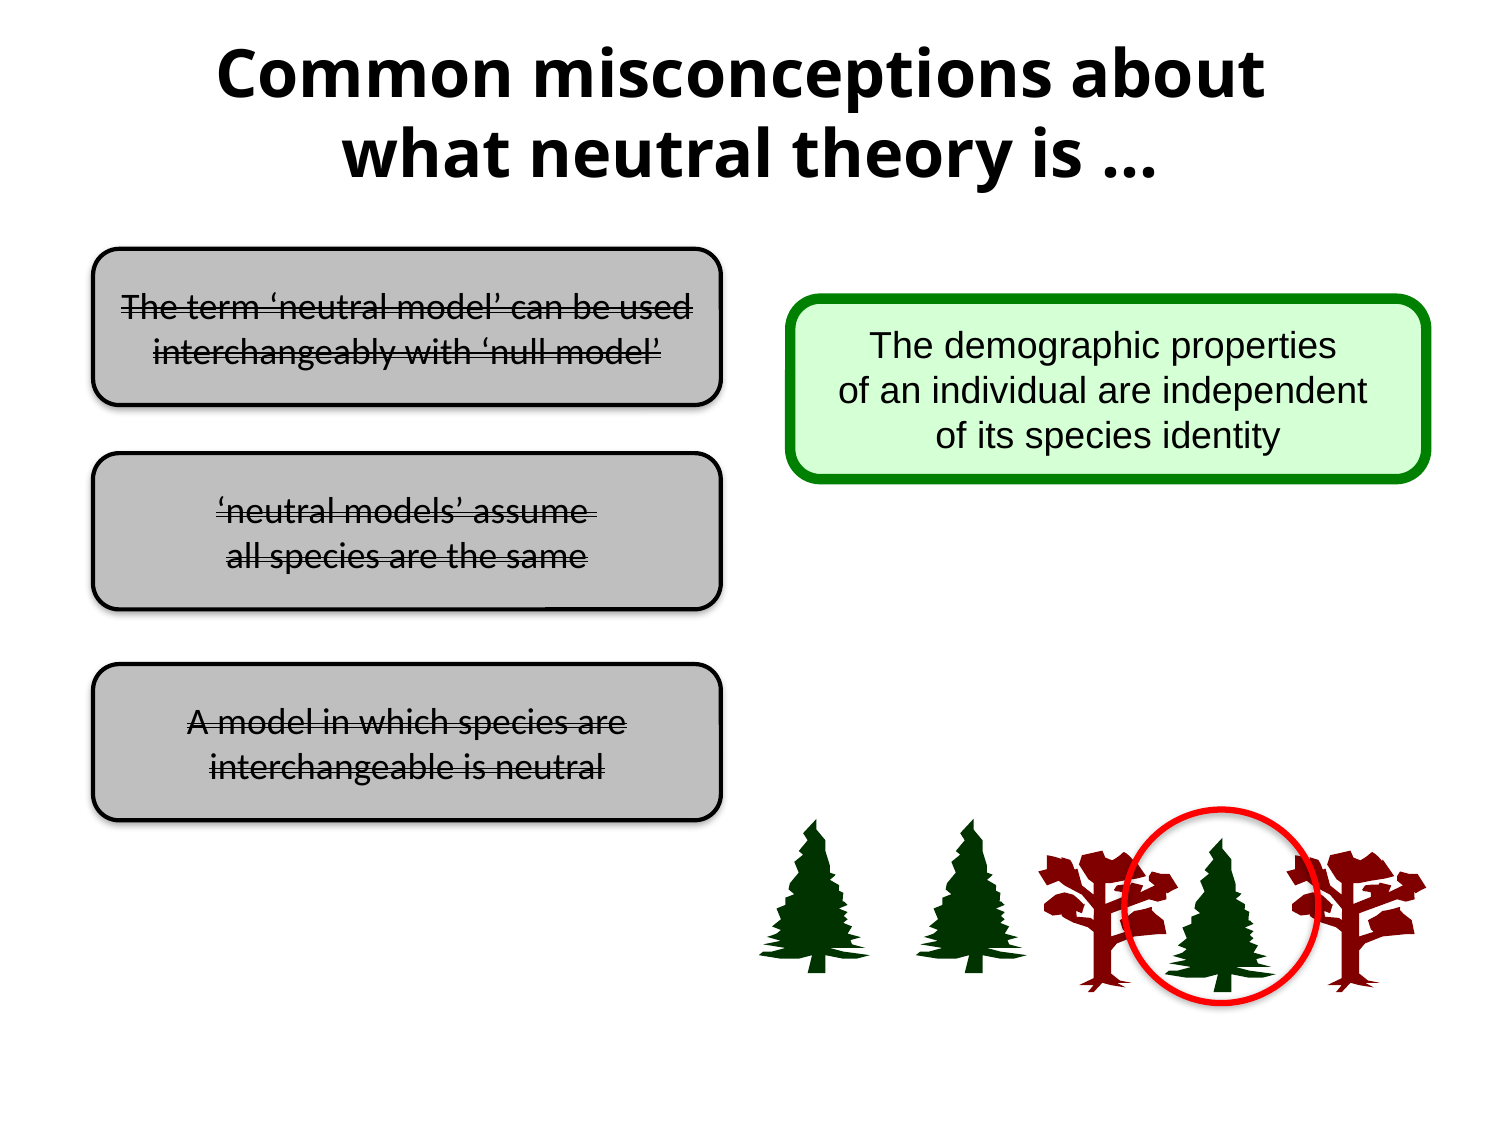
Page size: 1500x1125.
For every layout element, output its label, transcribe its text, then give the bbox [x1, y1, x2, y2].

text_box A model in which species are interchangeable is neutral [92, 663, 722, 822]
text_box [758, 818, 870, 974]
text_box [915, 818, 1027, 974]
text_box [1123, 808, 1320, 1004]
text_box The term ‘neutral model’ can be used interchangeably with ‘null model’ [92, 248, 722, 406]
text_box The demographic properties of an individual are independent of its species identity [790, 298, 1427, 480]
text_box Common misconceptions about what neutral theory is … [0, 23, 1500, 299]
text_box [1038, 850, 1133, 993]
text_box [1309, 850, 1427, 993]
text_box ‘neutral models’ assume all species are the same [92, 452, 722, 611]
text_box [1164, 837, 1276, 993]
